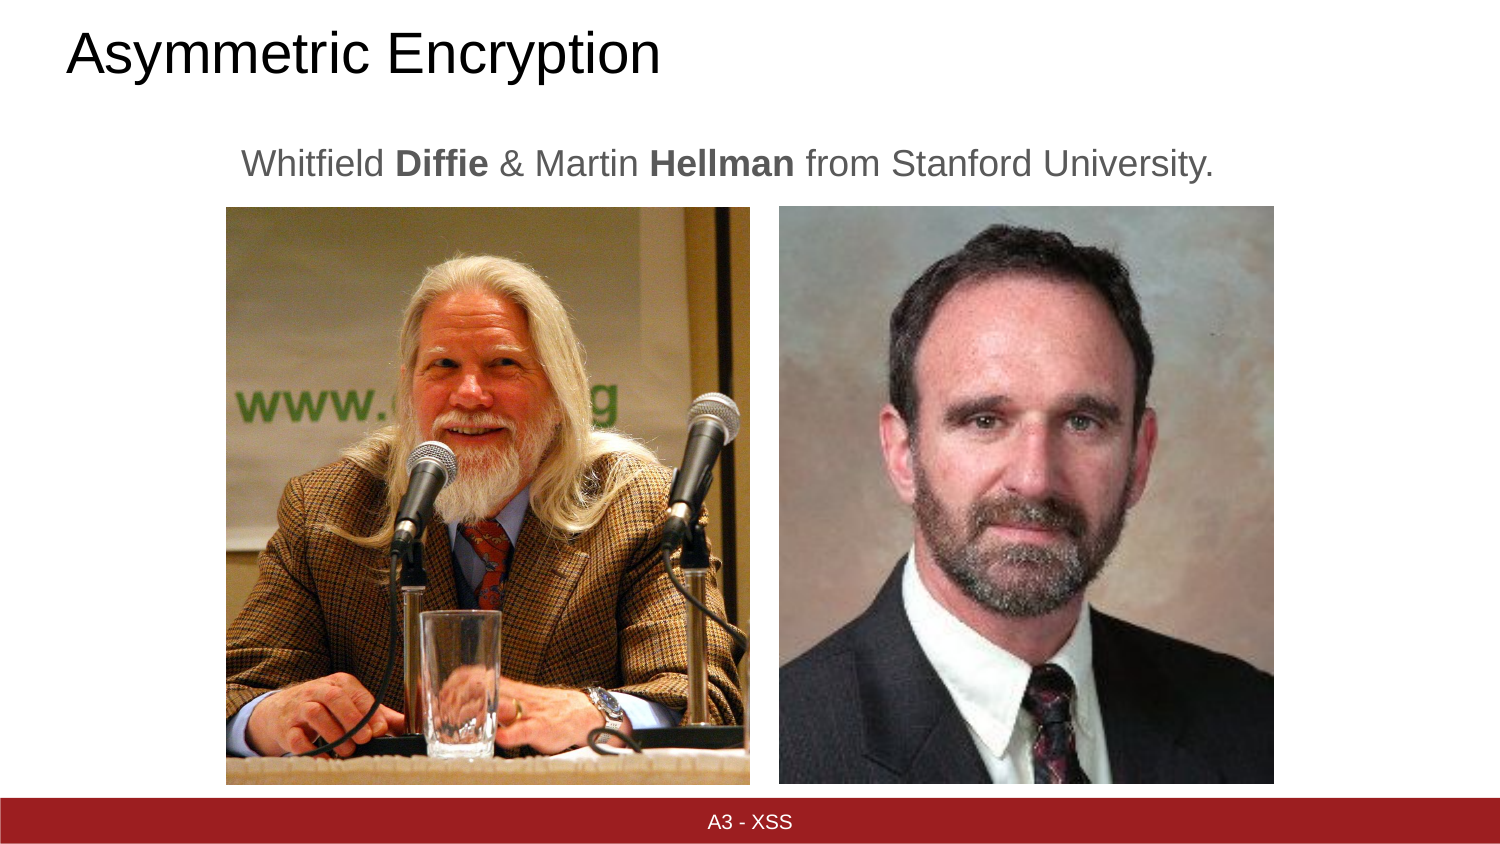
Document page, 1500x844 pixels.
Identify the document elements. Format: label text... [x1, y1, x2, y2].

picture [225, 207, 750, 785]
title Asymmetric Encryption [51, 0, 1202, 94]
picture [779, 206, 1275, 784]
list Whitfield Diffie & Martin Hellman from Stanford University. [226, 117, 1274, 785]
